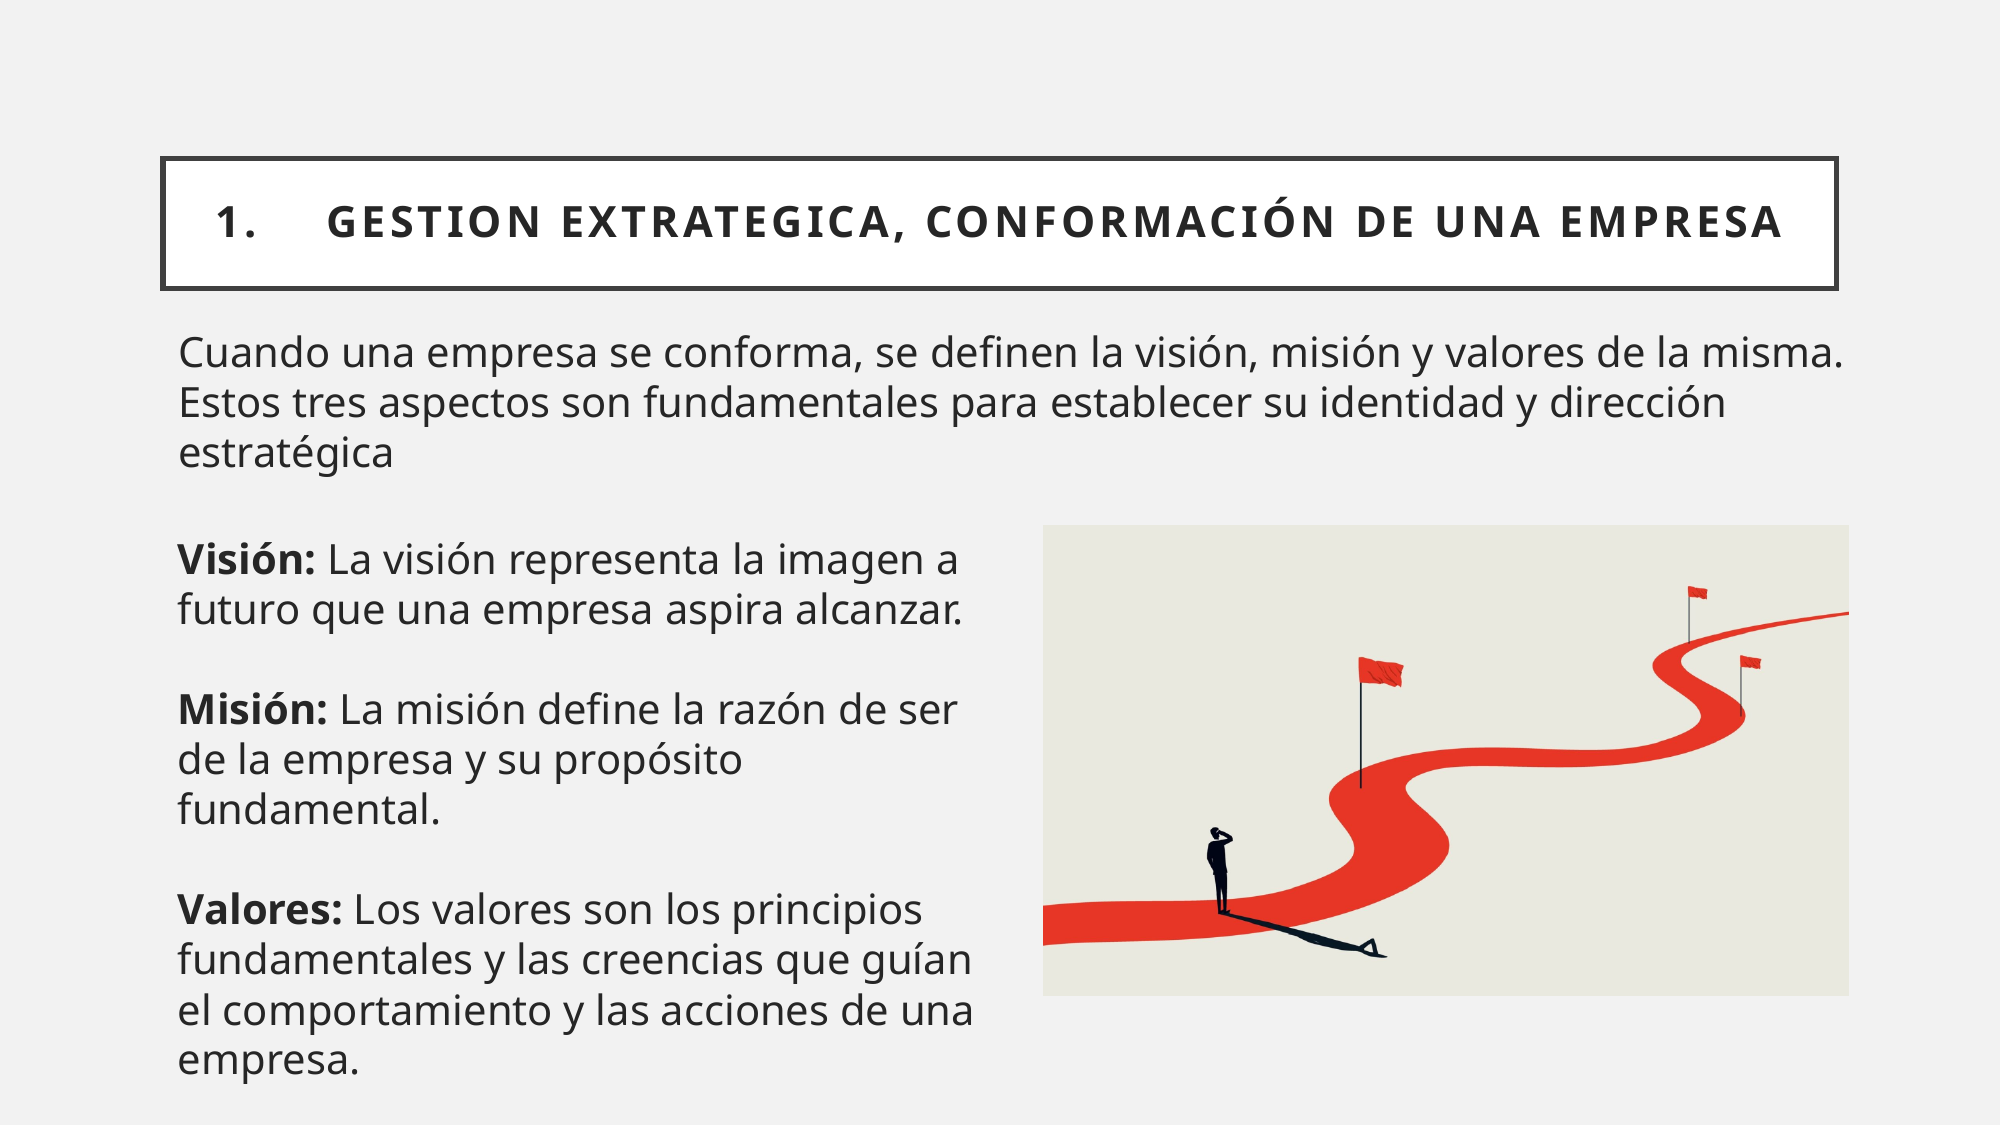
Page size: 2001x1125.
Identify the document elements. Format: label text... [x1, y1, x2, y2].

title 1. GESTION EXTRATEGICA, conformación de una empresa [160, 156, 1839, 291]
text_box Visión: La visión representa la imagen a futuro que una empresa aspira alcanzar. Misión: La misión define la razón de ser de la empresa y su propósito fundamental. Valores: Los valores son los principios fundamentales y las creencias que guían el comportamiento y las acciones de una empresa. [163, 525, 1007, 1091]
picture [1043, 525, 1849, 996]
list Cuando una empresa se conforma, se definen la visión, misión y valores de la misma. Estos tres aspectos son fundamentales para establecer su identidad y dirección estratégica [163, 318, 1924, 496]
